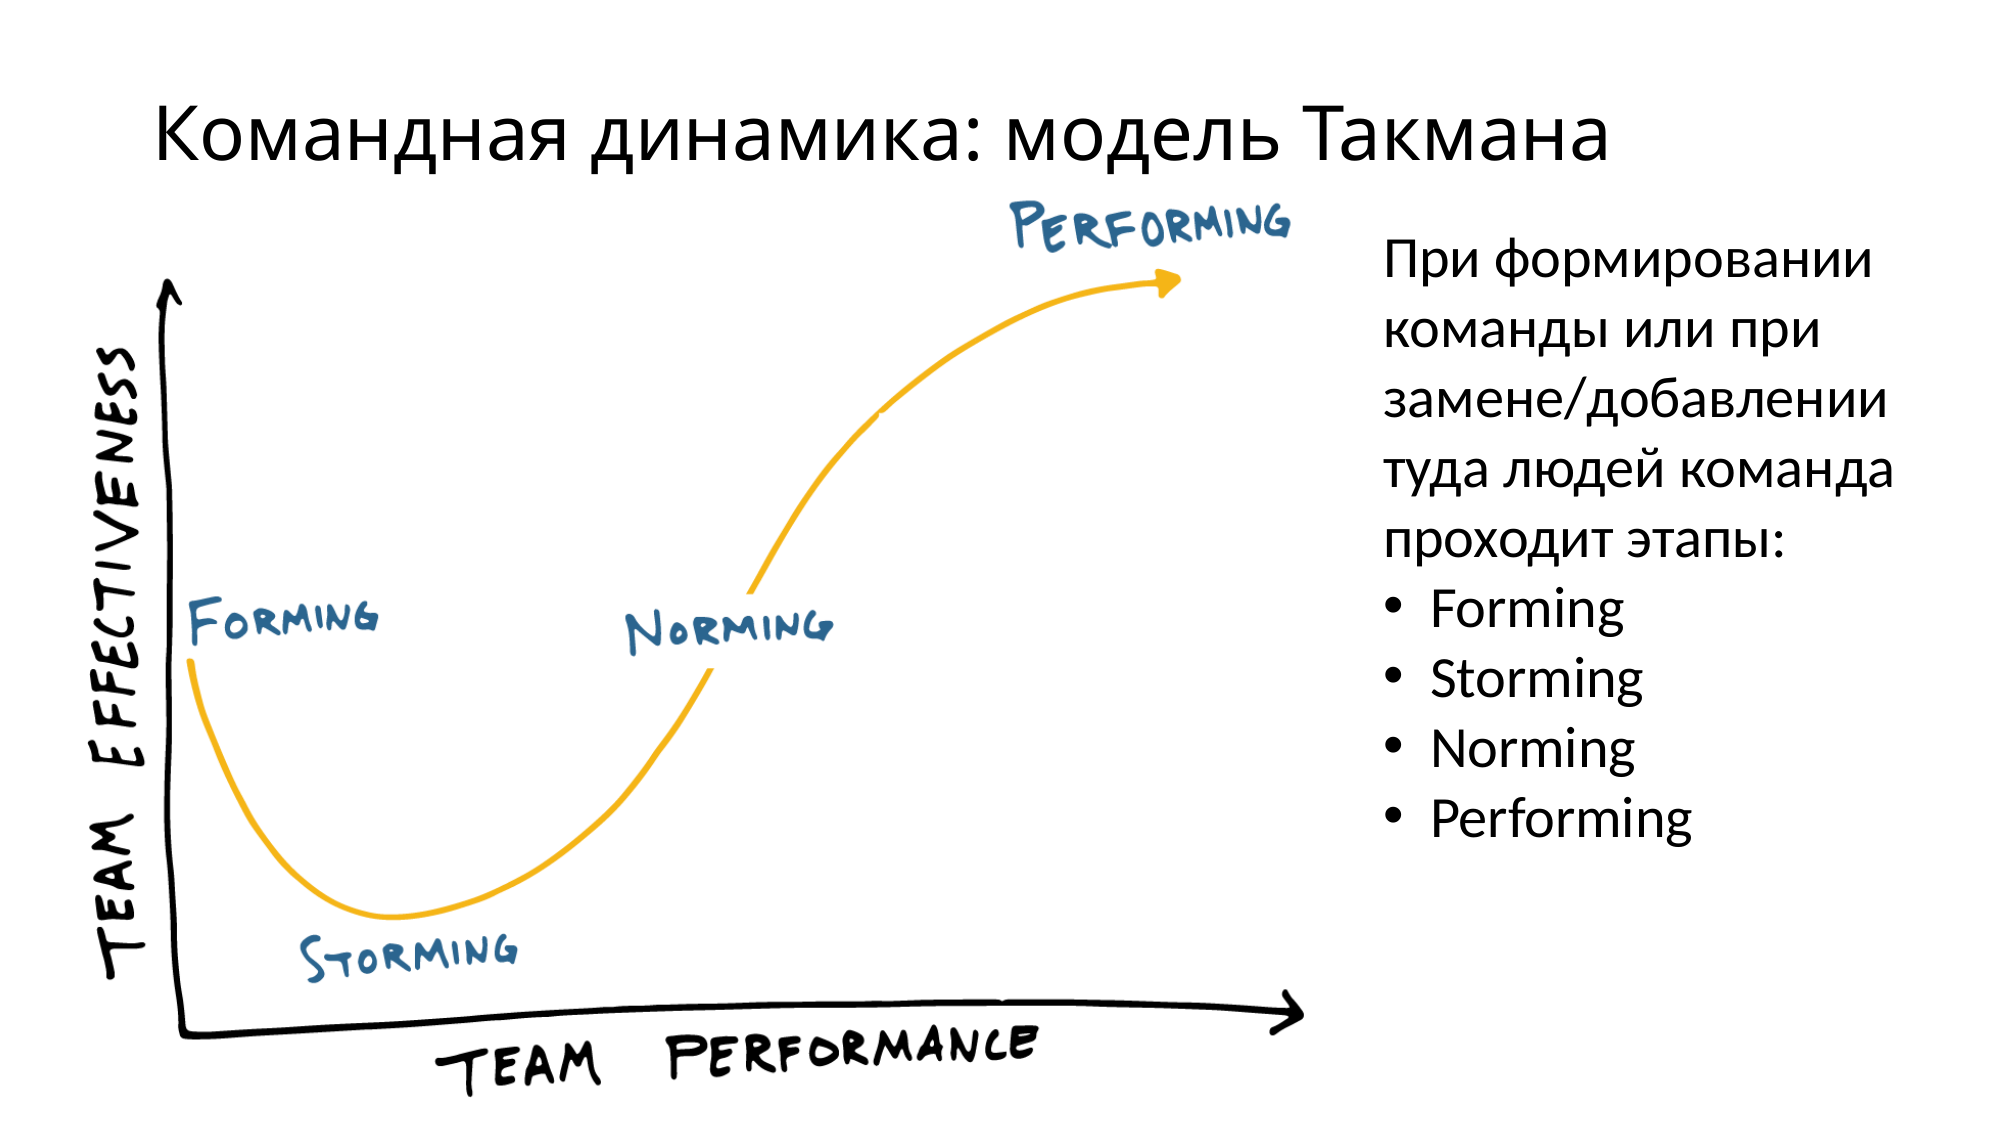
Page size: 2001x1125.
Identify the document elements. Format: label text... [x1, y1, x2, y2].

title Командная динамика: модель Такмана [137, 59, 1786, 213]
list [85, 179, 1312, 1106]
text_box При формировании команды или при замене/добавлении туда людей команда проходит этапы: Forming Storming Norming Performing [1368, 212, 1938, 857]
